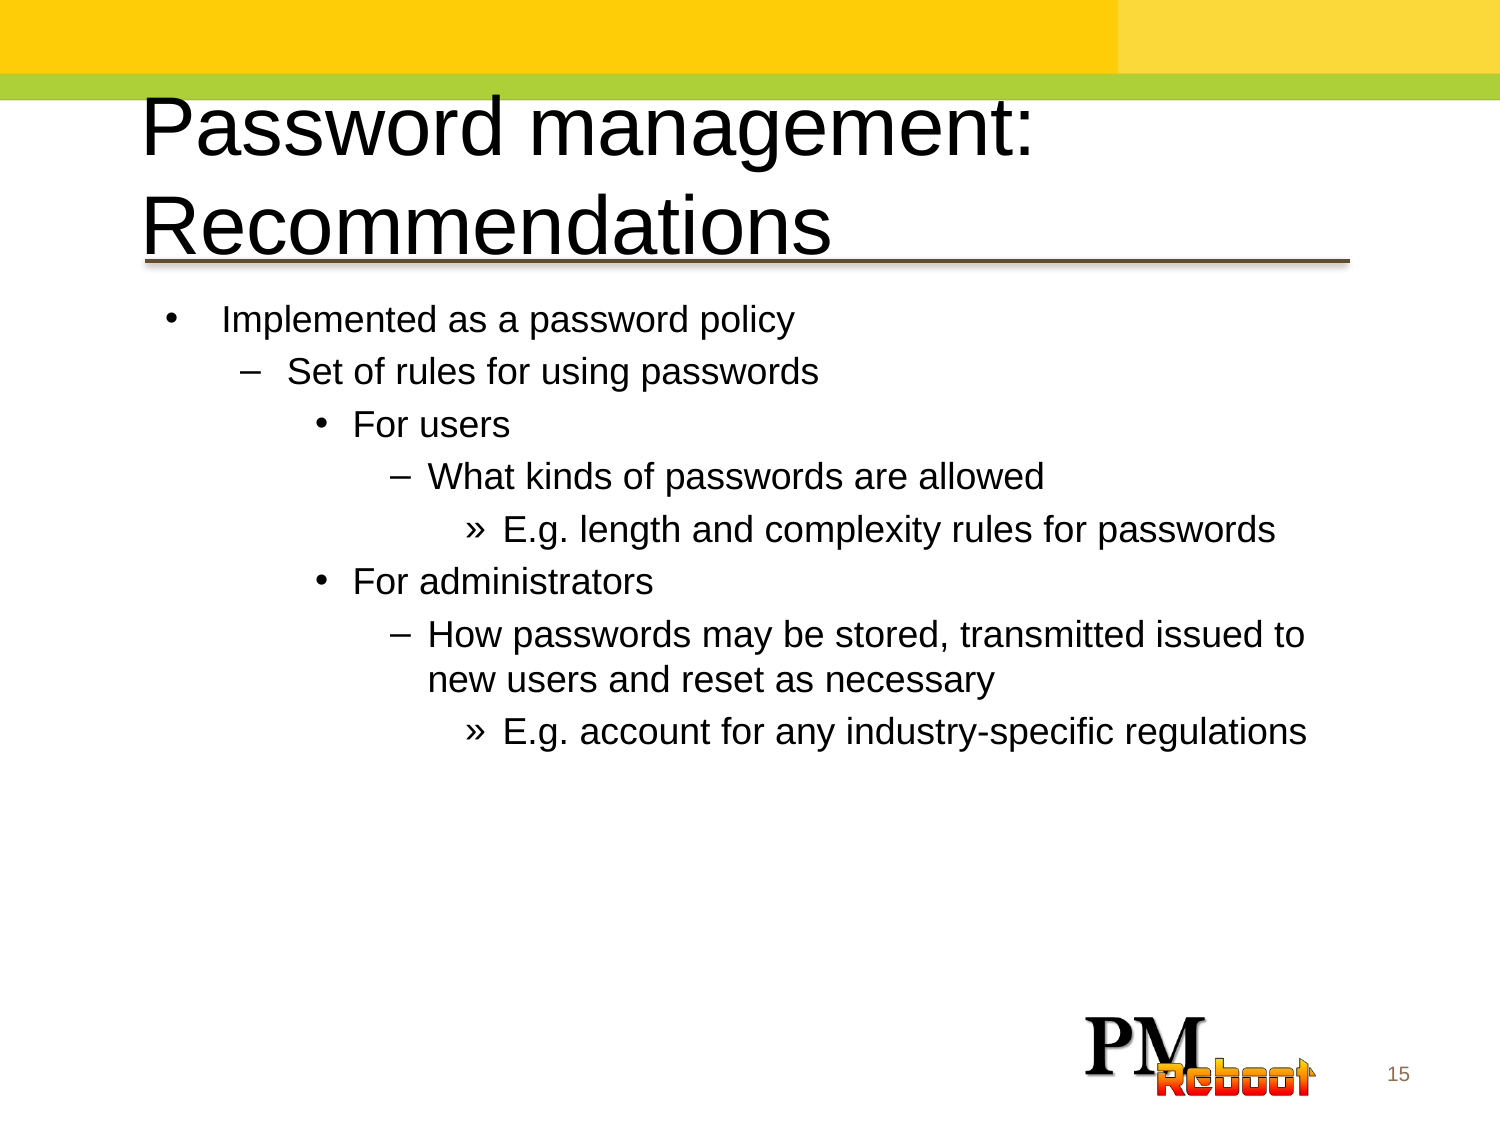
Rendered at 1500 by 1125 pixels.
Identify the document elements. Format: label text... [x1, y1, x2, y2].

list Implemented as a password policy Set of rules for using passwords For users What kinds of passwords are allowed E.g. length and complexity rules for passwords For administrators How passwords may be stored, transmitted issued to new users and reset as necessary E.g. account for any industry-specific regulations [150, 287, 1350, 1038]
slide_number 15 [1074, 1042, 1425, 1103]
title Password management: Recommendations [125, 43, 1475, 300]
picture [0, 0, 1500, 1125]
